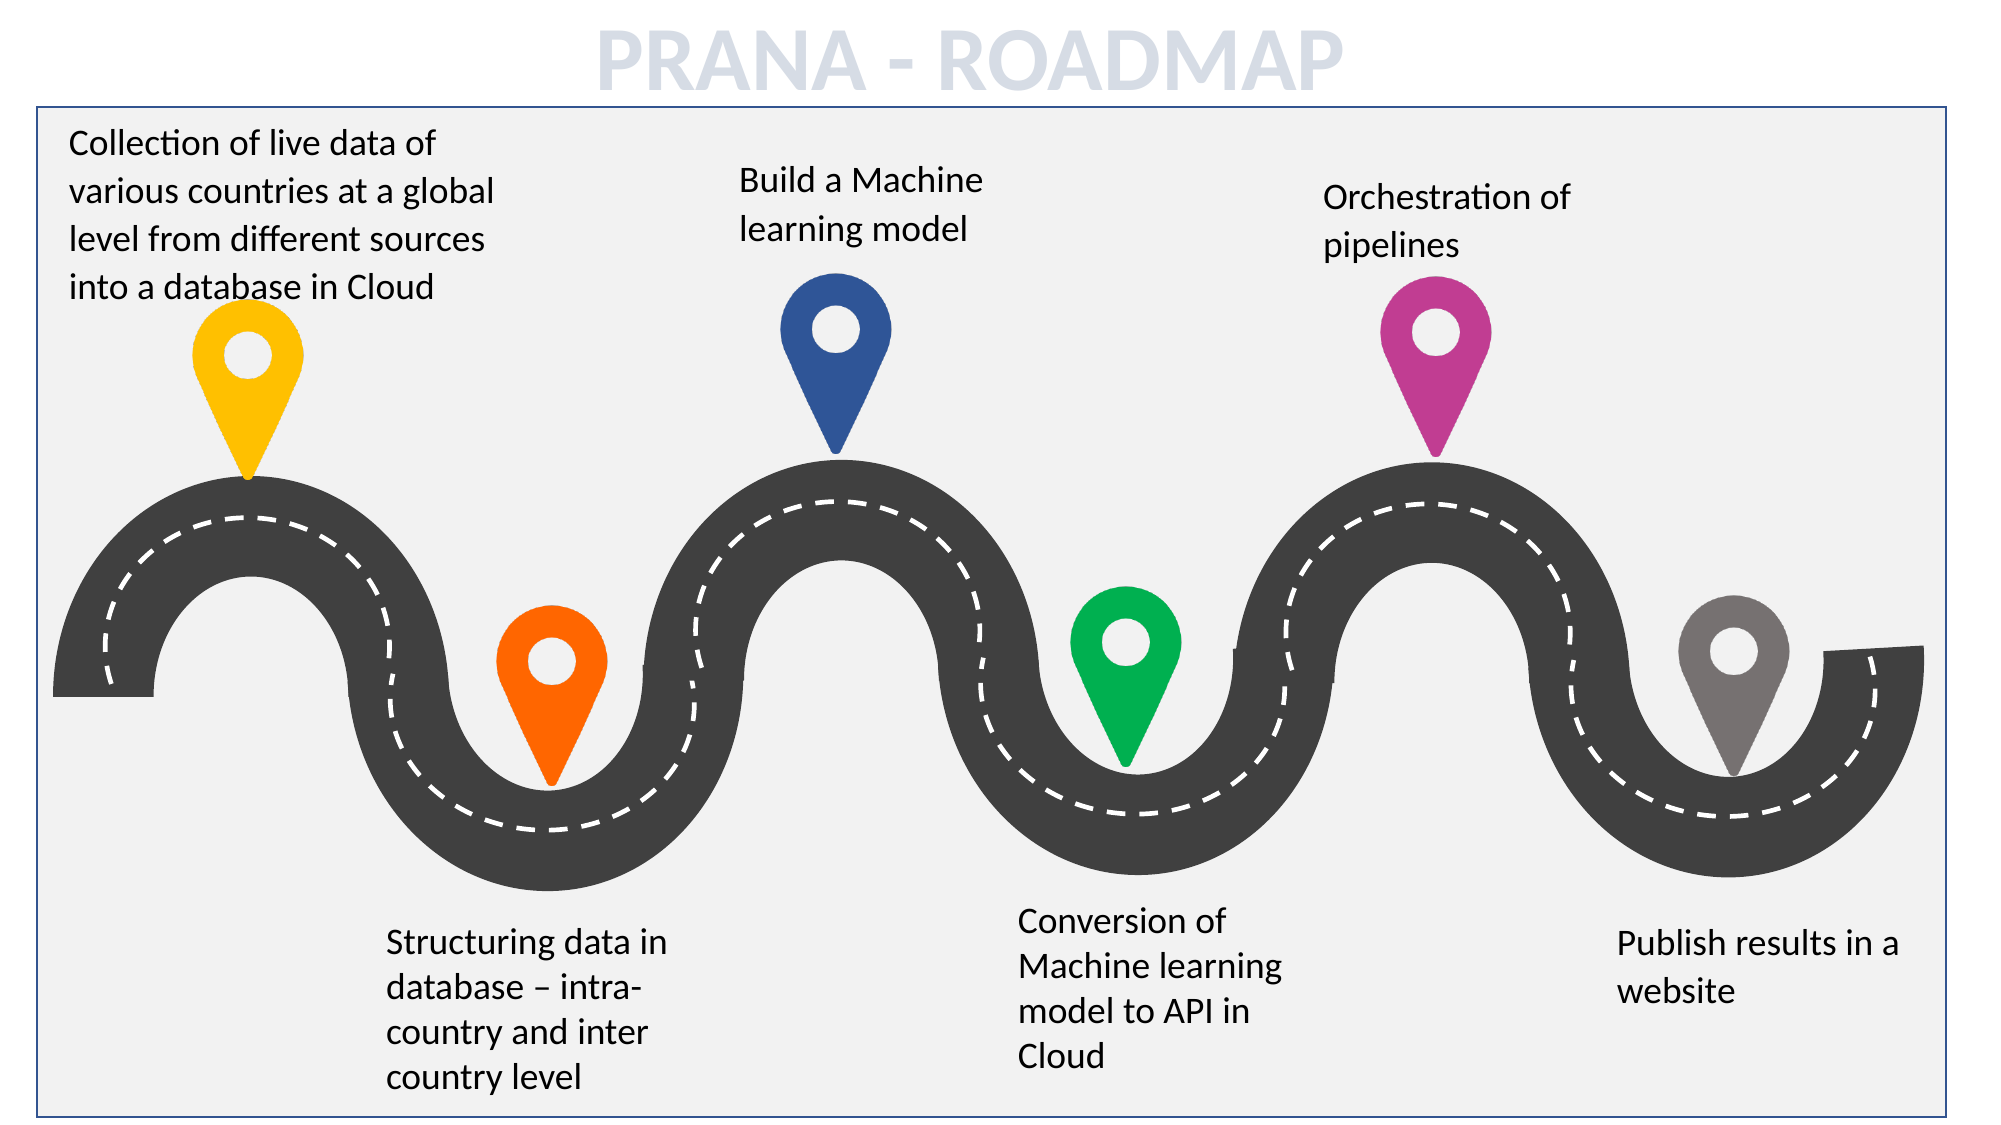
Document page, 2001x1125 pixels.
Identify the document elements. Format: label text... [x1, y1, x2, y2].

picture [1606, 558, 1861, 813]
text_box PRANA - ROADMAP [543, 6, 1399, 100]
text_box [54, 452, 743, 915]
text_box Publish results in a website [1602, 907, 1925, 1019]
picture [120, 262, 375, 517]
text_box Collection of live data of various countries at a global level from different sources into a database in Cloud [54, 107, 530, 315]
text_box Conversion of Machine learning model to API in Cloud [1003, 899, 1354, 1083]
picture [998, 549, 1253, 804]
text_box [36, 106, 1947, 1118]
text_box Structuring data in database – intra-country and inter country level [371, 915, 722, 1105]
picture [424, 568, 679, 823]
picture [708, 236, 963, 491]
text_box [644, 436, 1308, 899]
text_box Build a Machine learning model [724, 144, 1048, 256]
picture [1308, 239, 1563, 494]
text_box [1234, 438, 1923, 901]
text_box Orchestration of pipelines [1308, 161, 1670, 273]
